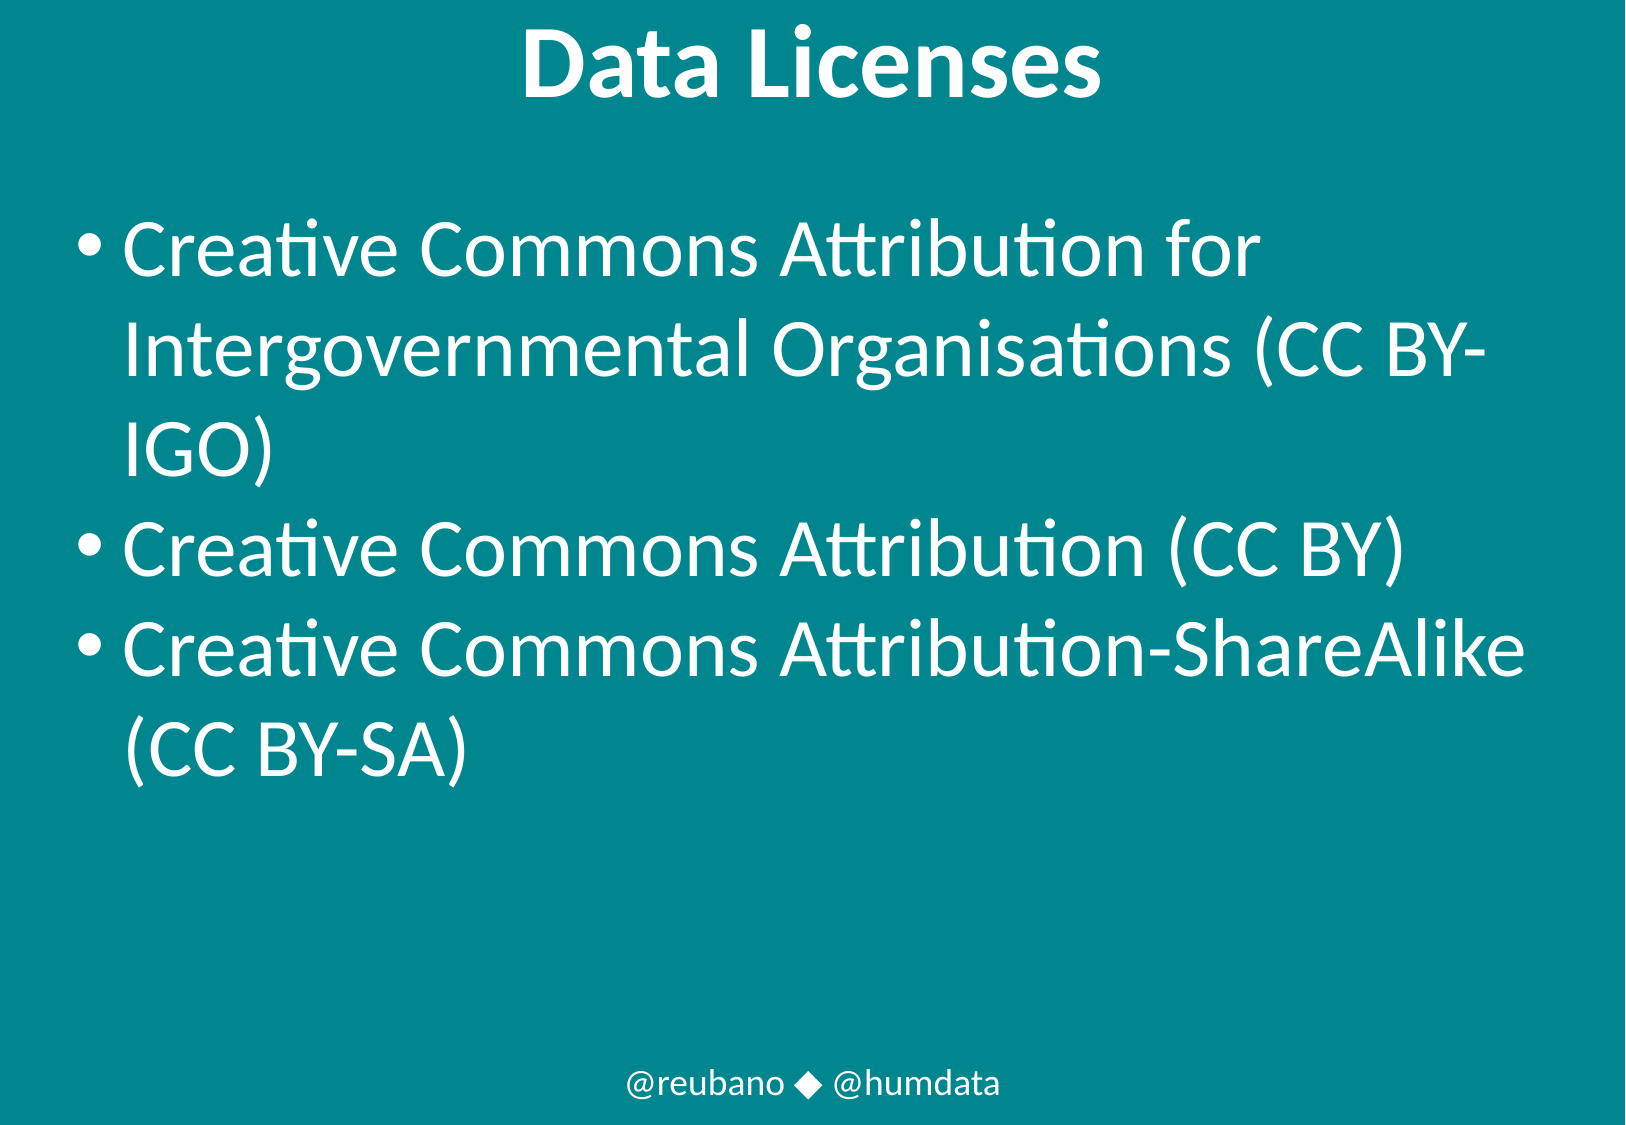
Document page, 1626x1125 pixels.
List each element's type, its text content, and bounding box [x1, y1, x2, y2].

text_box Creative Commons Attribution for Intergovernmental Organisations (CC BY-IGO) Creative Commons Attribution (CC BY) Creative Commons Attribution-ShareAlike (CC BY-SA) [61, 186, 1584, 801]
text_box Data Licenses [505, 0, 1119, 127]
text_box @reubano ◆ @humdata [608, 1050, 1017, 1111]
